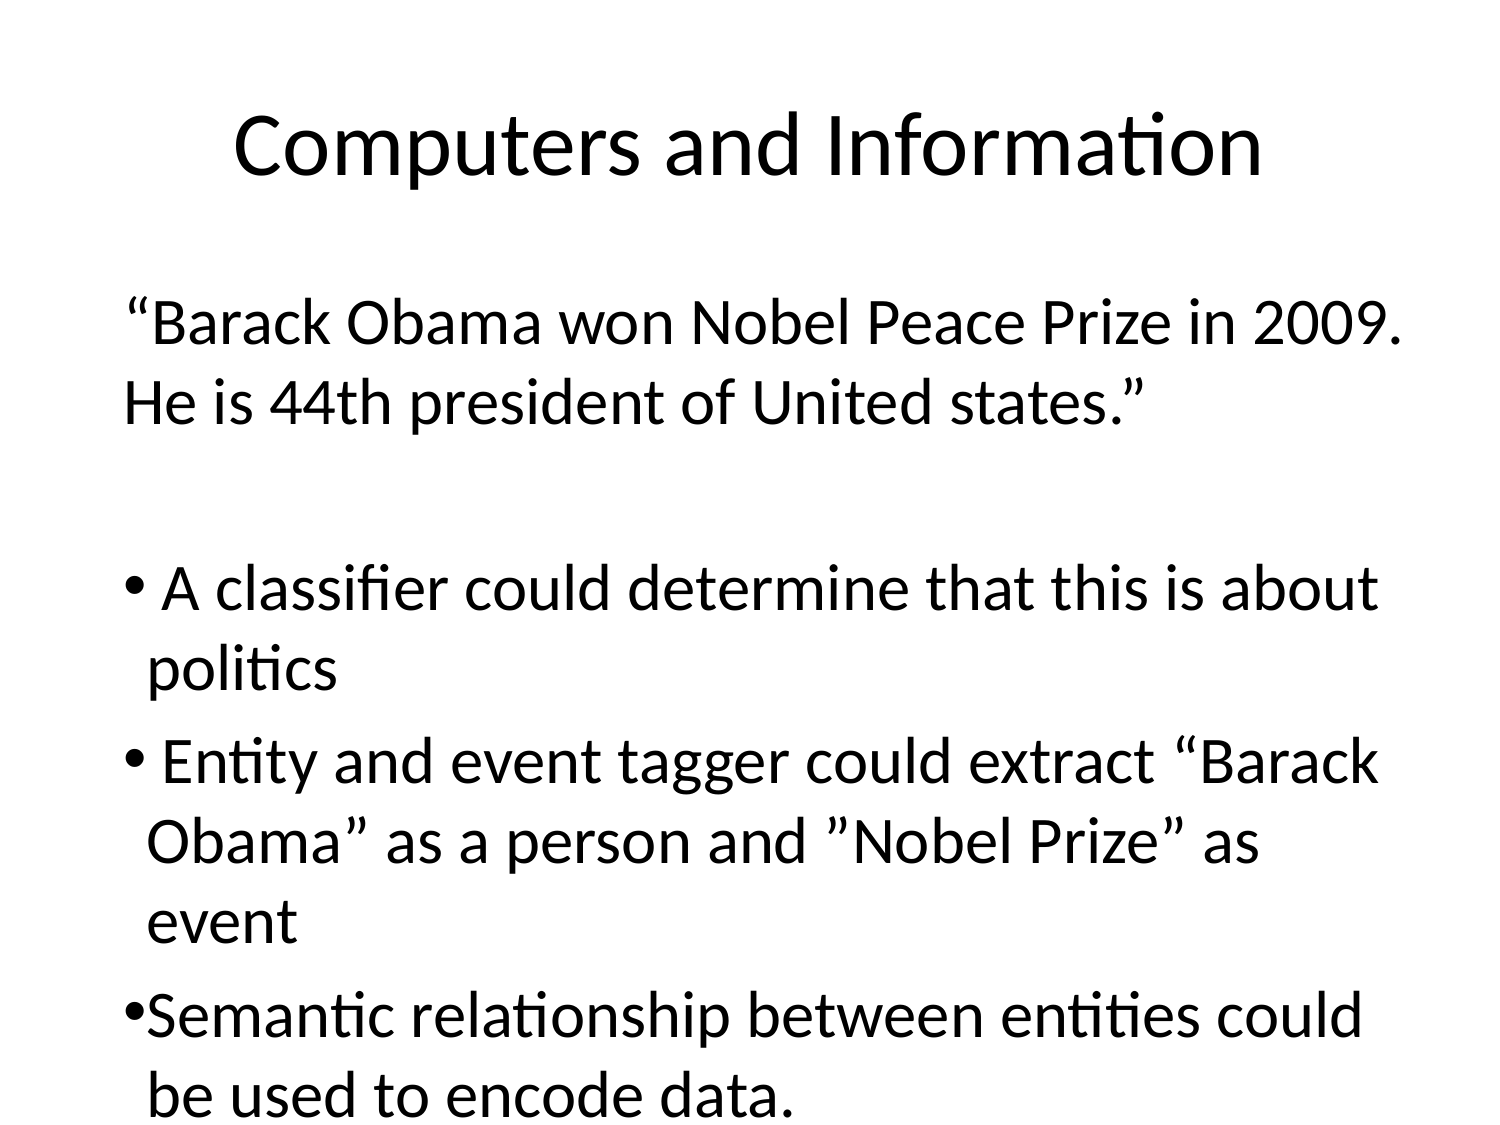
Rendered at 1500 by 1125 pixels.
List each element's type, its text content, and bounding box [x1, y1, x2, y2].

title Computers and Information [75, 45, 1425, 233]
list “Barack Obama won Nobel Peace Prize in 2009. He is 44th president of United states.” A classifier could determine that this is about politics Entity and event tagger could extract “Barack Obama” as a person and ”Nobel Prize” as event Semantic relationship between entities could be used to encode data. [75, 262, 1425, 1005]
